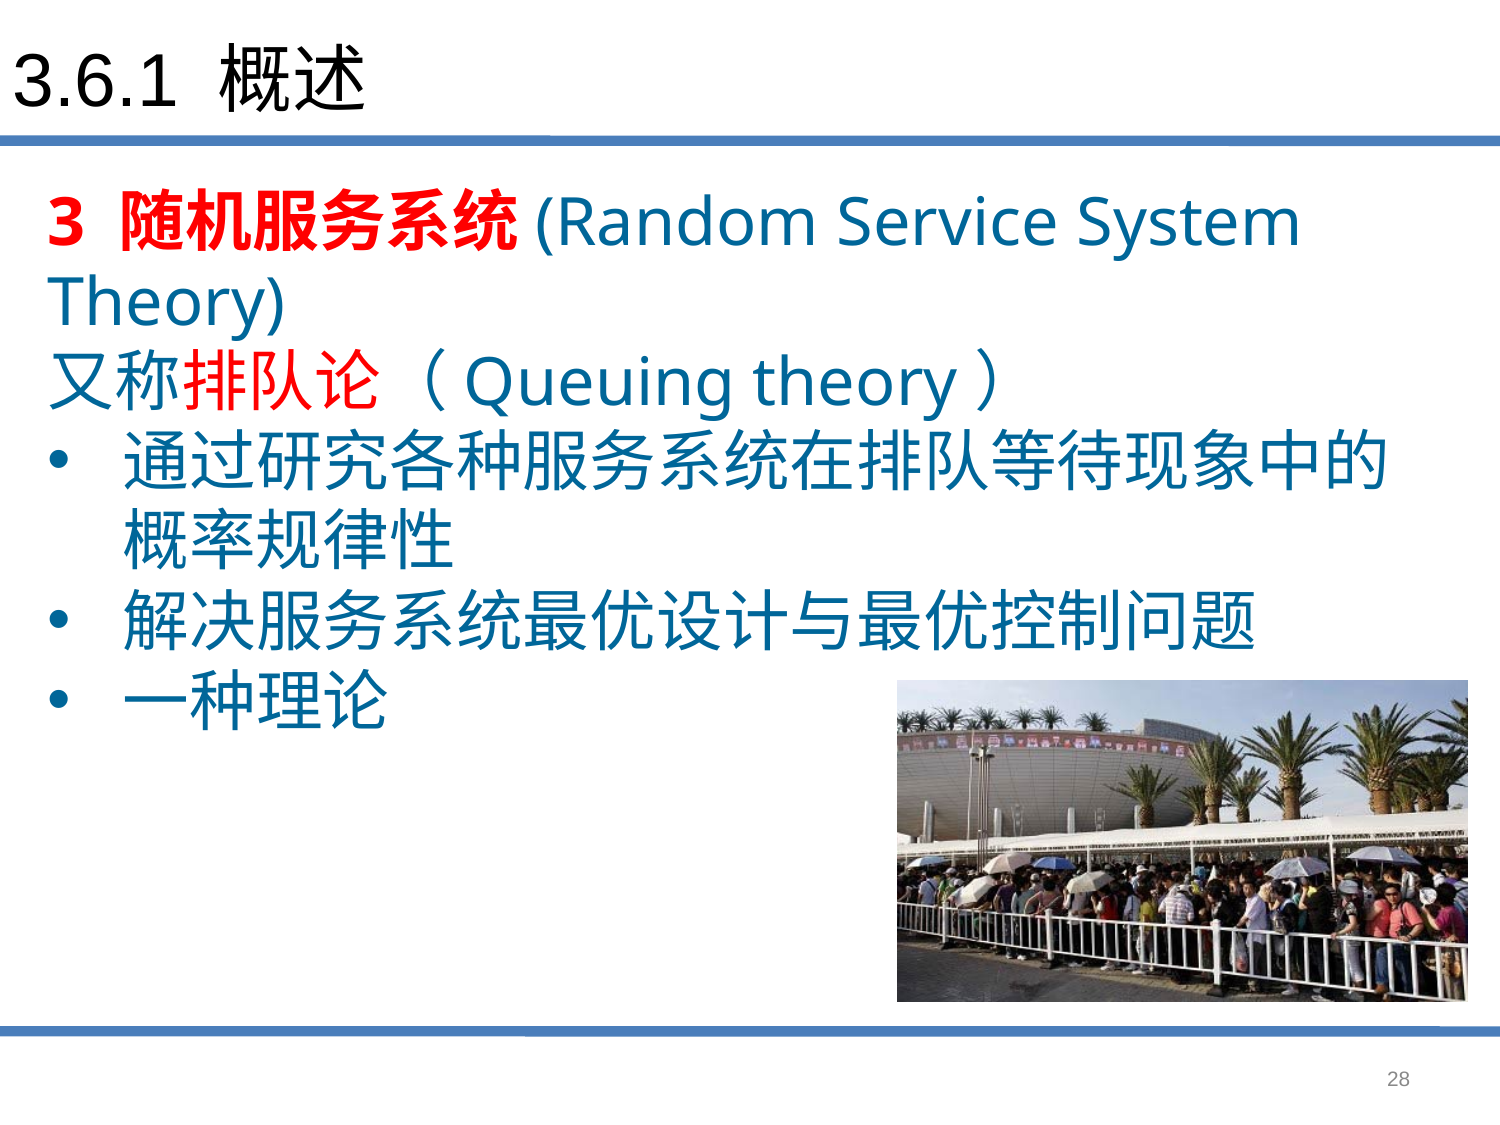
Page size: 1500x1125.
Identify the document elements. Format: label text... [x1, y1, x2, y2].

picture [897, 680, 1468, 1002]
slide_number 28 [1074, 1048, 1425, 1109]
title 3.6.1 概述 [0, 23, 1348, 129]
text_box 3 随机服务系统(Random Service System Theory) 又称排队论（Queuing theory） 通过研究各种服务系统在排队等待现象中的概率规律性 解决服务系统最优设计与最优控制问题 一种理论 [32, 171, 1468, 746]
